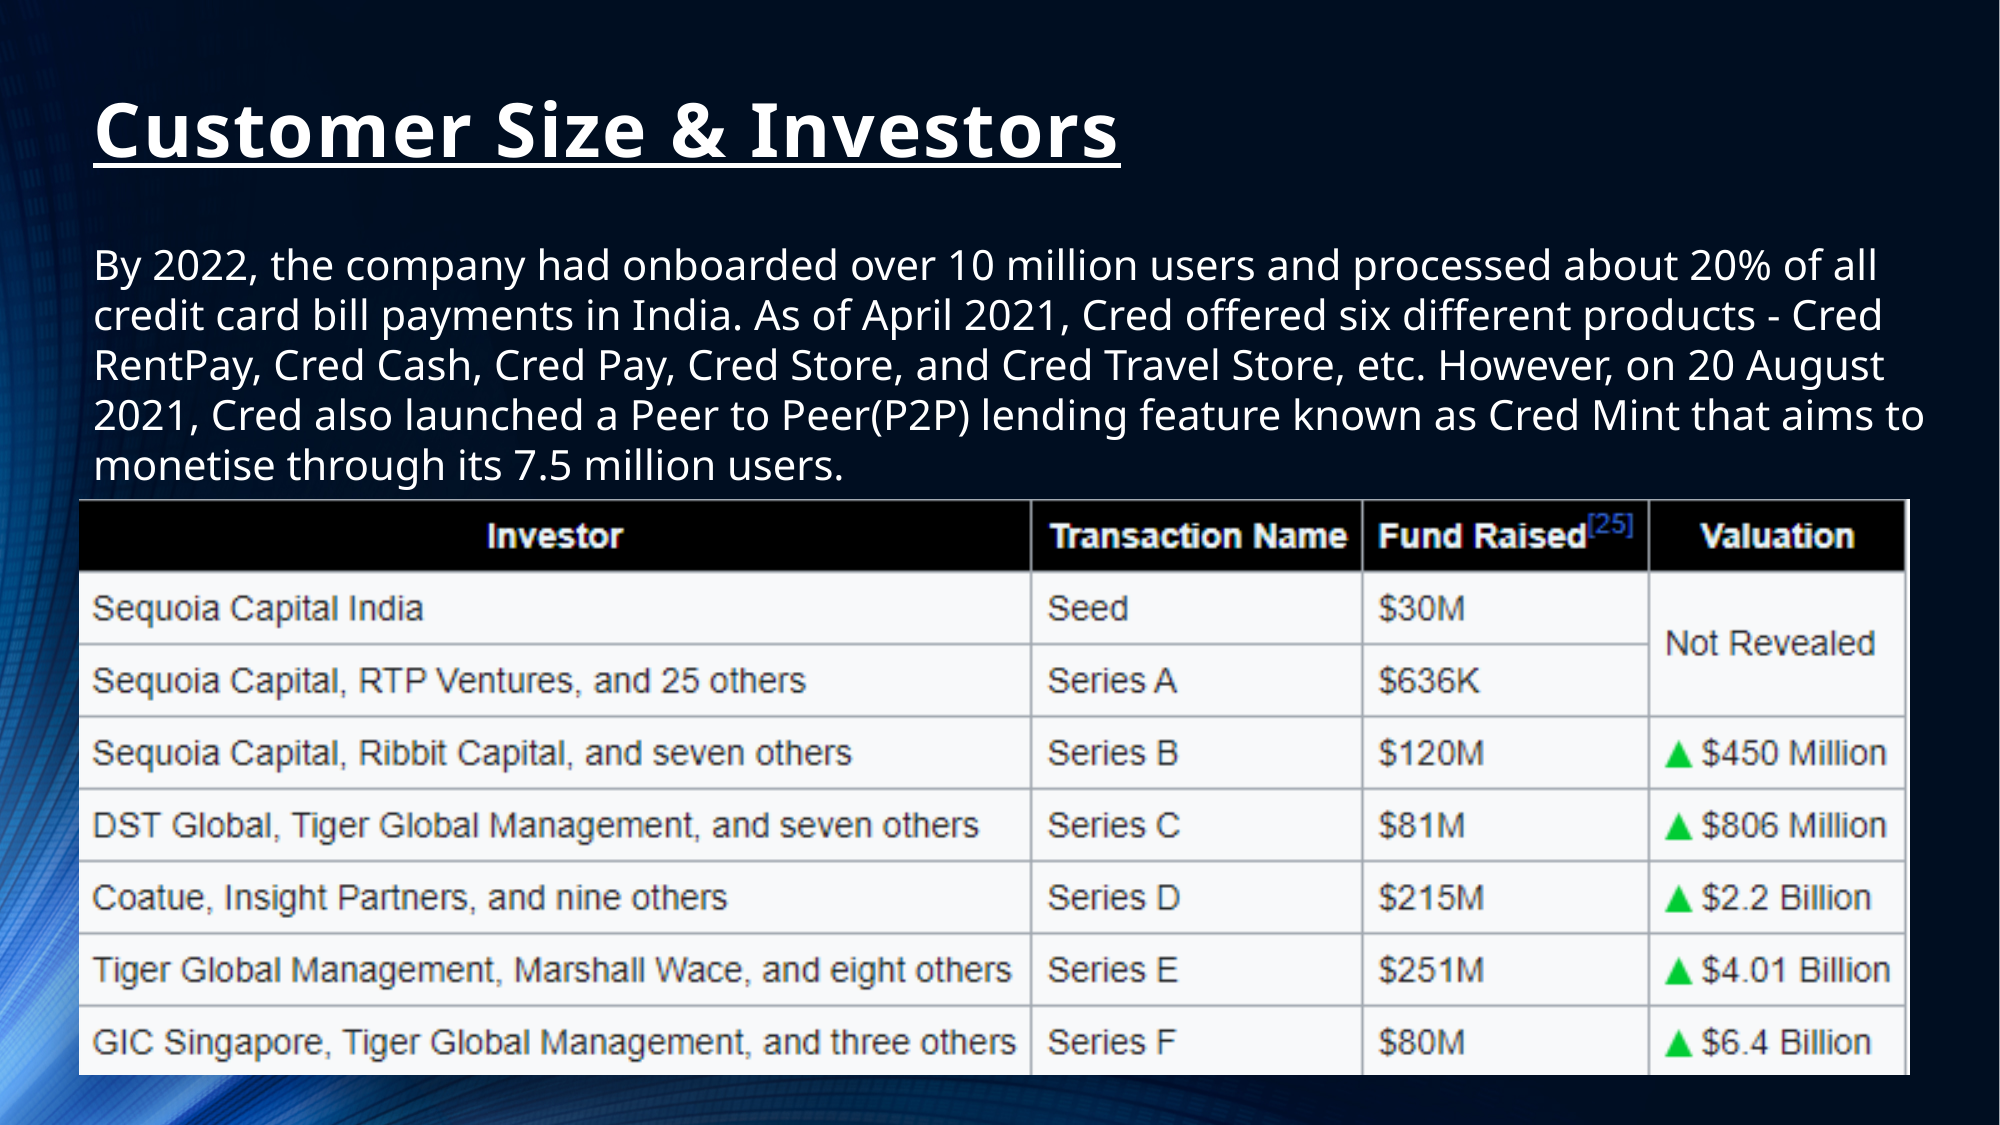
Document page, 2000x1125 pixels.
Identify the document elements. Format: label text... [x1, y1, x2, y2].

title Customer Size & Investors [78, 90, 1390, 182]
picture [0, 0, 2000, 1125]
text_box By 2022, the company had onboarded over 10 million users and processed about 20% of all credit card bill payments in India. As of April 2021, Cred offered six different products - Cred RentPay, Cred Cash, Cred Pay, Cred Store, and Cred Travel Store, etc. However, on 20 August 2021, Cred also launched a Peer to Peer(P2P) lending feature known as Cred Mint that aims to monetise through its 7.5 million users. [78, 231, 1945, 497]
